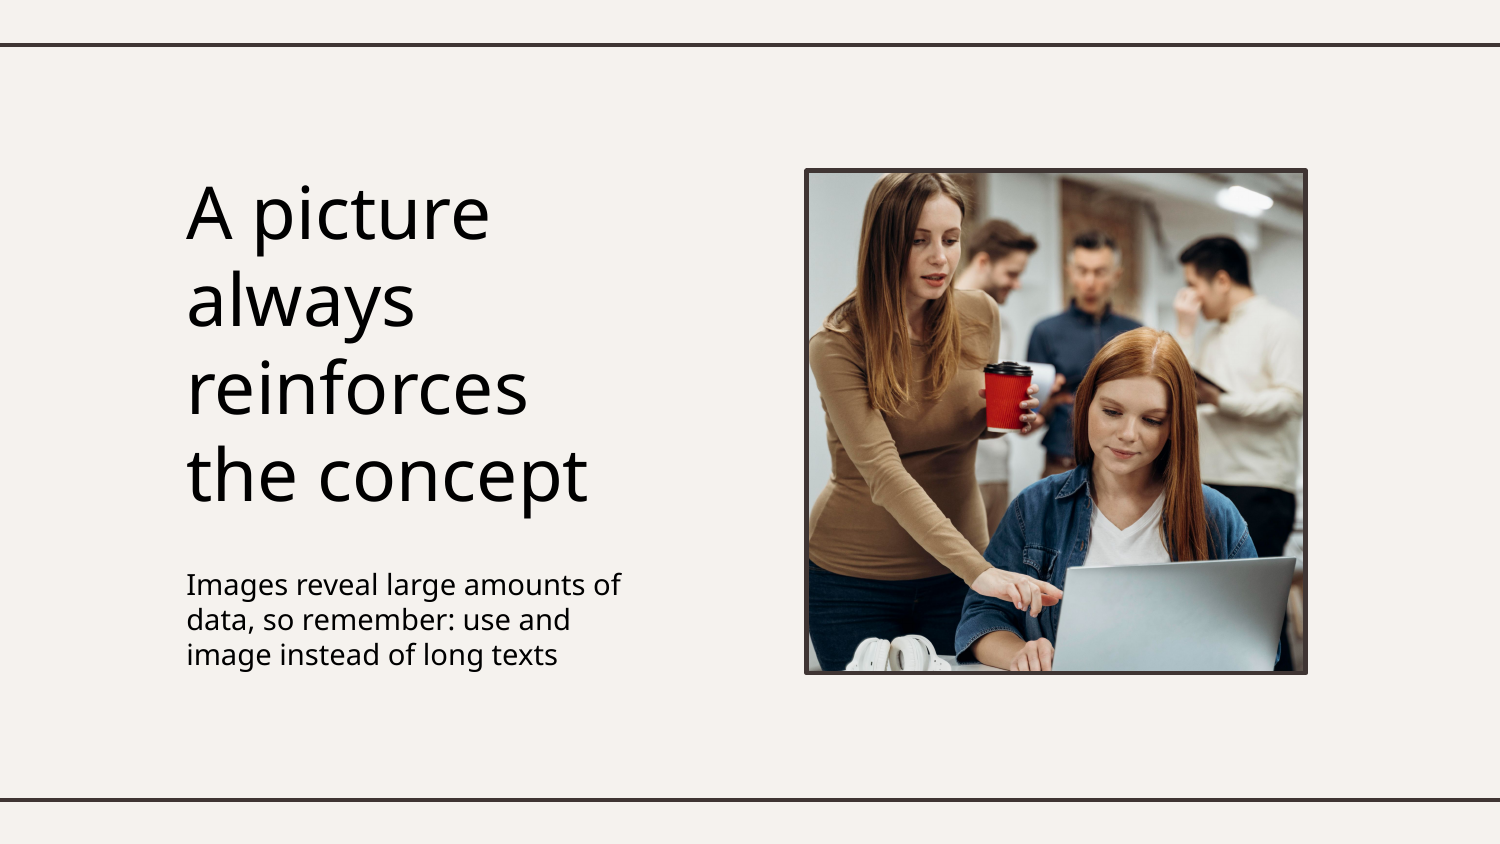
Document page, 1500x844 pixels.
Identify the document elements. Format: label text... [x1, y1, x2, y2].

title A picture always reinforces the concept [171, 151, 684, 522]
subtitle Images reveal large amounts of data, so remember: use and image instead of long texts [171, 551, 666, 680]
picture [808, 172, 1304, 671]
